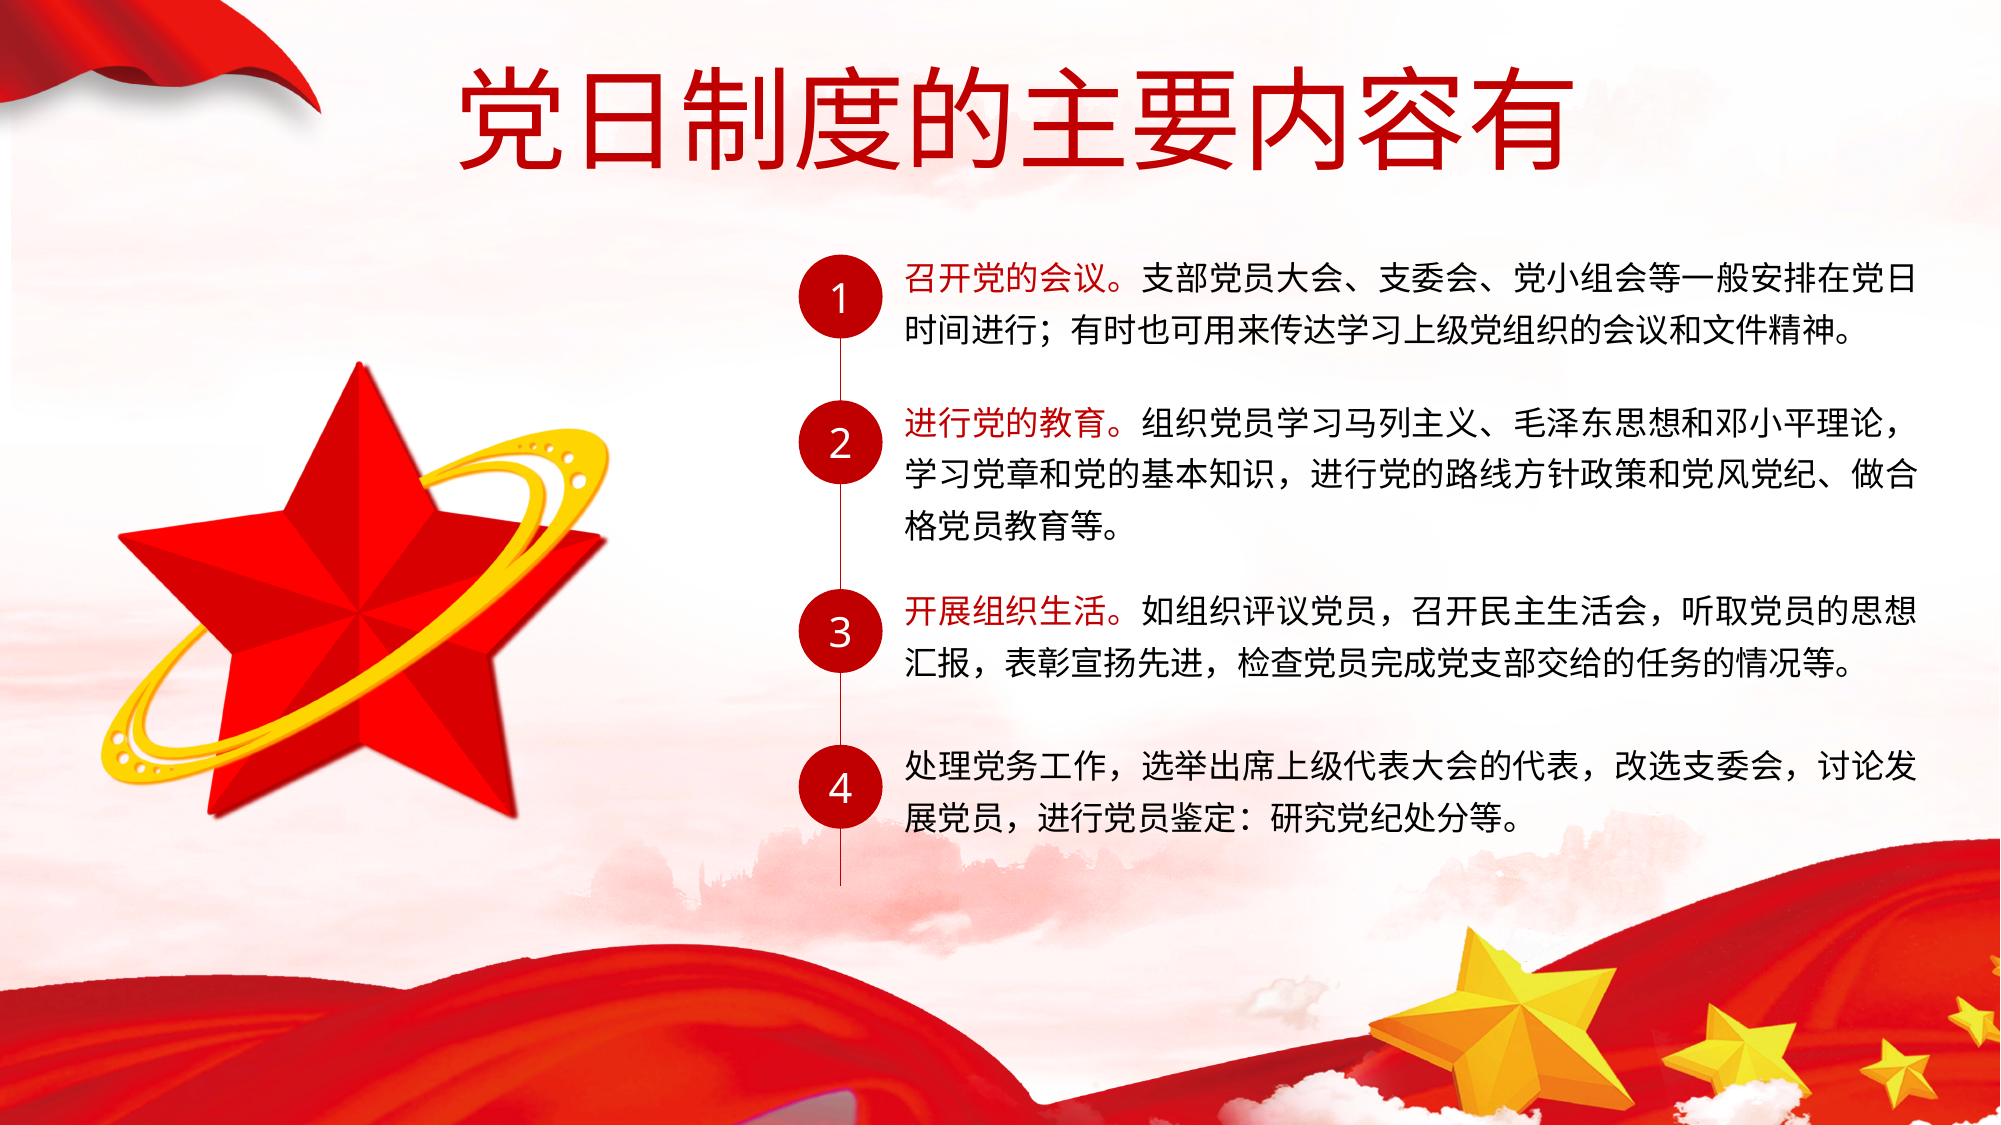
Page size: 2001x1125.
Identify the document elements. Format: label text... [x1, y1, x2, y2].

text_box 4 [798, 744, 840, 829]
text_box 1 [798, 254, 883, 339]
text_box 2 [798, 400, 840, 485]
text_box 召开党的会议。支部党员大会、支委会、党小组会等一般安排在党日时间进行；有时也可用来传达学习上级党组织的会议和文件精神。 [889, 237, 1934, 357]
text_box 3 [798, 589, 840, 673]
text_box 进行党的教育。组织党员学习马列主义、毛泽东思想和邓小平理论，学习党章和党的基本知识，进行党的路线方针政策和党风党纪、做合格党员教育等。 [889, 382, 1934, 553]
text_box 4 [841, 744, 883, 829]
text_box 处理党务工作，选举出席上级代表大会的代表，改选支委会，讨论发展党员，进行党员鉴定：研究党纪处分等。 [889, 726, 1934, 845]
text_box 3 [841, 589, 883, 673]
picture [0, 0, 2001, 1125]
text_box 开展组织生活。如组织评议党员，召开民主生活会，听取党员的思想汇报，表彰宣扬先进，检查党员完成党支部交给的任务的情况等。 [889, 570, 1934, 689]
text_box 党日制度的主要内容有 [439, 14, 1616, 191]
text_box 2 [841, 400, 883, 485]
